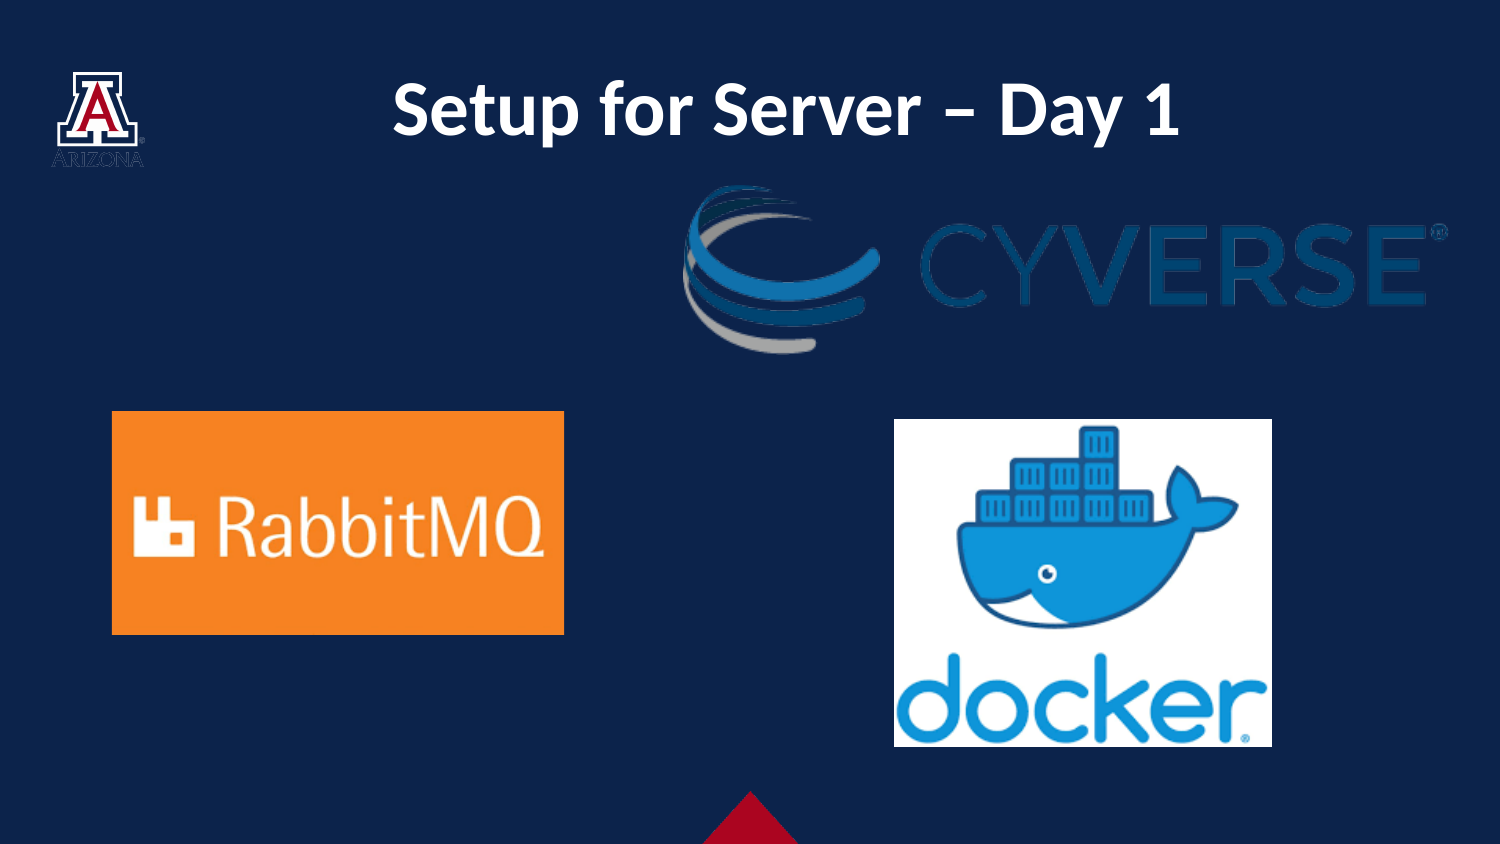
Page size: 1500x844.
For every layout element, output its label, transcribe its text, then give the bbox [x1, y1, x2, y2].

picture [111, 410, 565, 636]
picture [682, 185, 1450, 355]
picture [702, 791, 798, 844]
title Setup for Server – Day 1 [144, 56, 1449, 151]
picture [51, 72, 145, 167]
picture [894, 419, 1272, 747]
